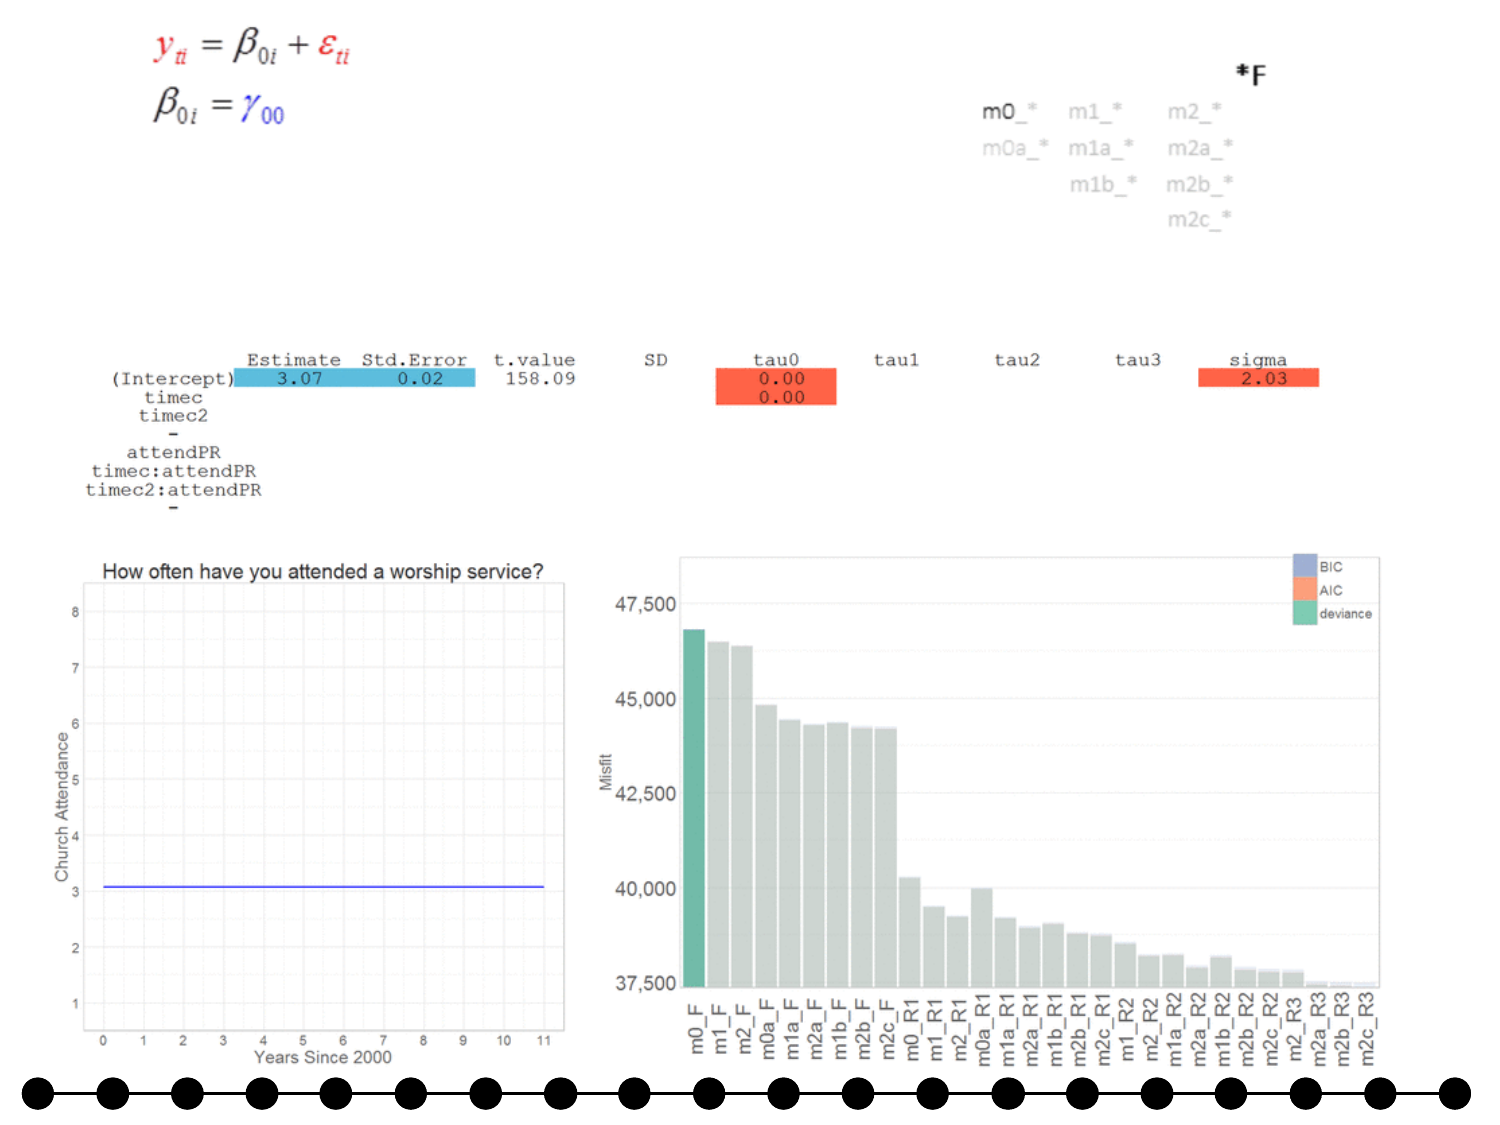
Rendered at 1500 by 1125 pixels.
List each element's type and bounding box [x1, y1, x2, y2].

text_box [693, 1094, 726, 1110]
text_box [841, 1078, 874, 1093]
text_box [171, 1078, 204, 1093]
text_box [618, 1078, 651, 1093]
text_box [171, 1094, 204, 1110]
text_box [97, 1078, 130, 1093]
text_box [394, 1094, 427, 1110]
text_box [916, 1078, 949, 1093]
text_box [916, 1094, 949, 1110]
text_box [97, 1094, 130, 1110]
text_box [1364, 1094, 1397, 1110]
picture [40, 0, 1399, 1078]
text_box [545, 1078, 578, 1093]
text_box [1214, 1078, 1247, 1093]
text_box [1066, 1078, 1099, 1093]
text_box [21, 1077, 54, 1110]
text_box [993, 1078, 1025, 1093]
text_box [1289, 1078, 1322, 1093]
text_box [1438, 1077, 1471, 1110]
text_box [1364, 1078, 1397, 1093]
text_box [1214, 1094, 1247, 1110]
text_box [1141, 1078, 1174, 1093]
text_box [319, 1094, 352, 1110]
text_box [394, 1078, 427, 1093]
text_box [1289, 1094, 1322, 1110]
text_box [767, 1094, 800, 1110]
text_box [246, 1078, 279, 1093]
text_box [470, 1078, 503, 1093]
text_box [1066, 1094, 1099, 1110]
text_box [470, 1094, 503, 1110]
text_box [1141, 1094, 1174, 1110]
text_box [319, 1078, 352, 1093]
text_box [841, 1094, 874, 1110]
text_box [693, 1078, 726, 1093]
text_box [767, 1078, 800, 1093]
text_box [618, 1094, 651, 1110]
text_box [545, 1094, 578, 1110]
text_box [993, 1094, 1026, 1110]
text_box [246, 1094, 279, 1110]
